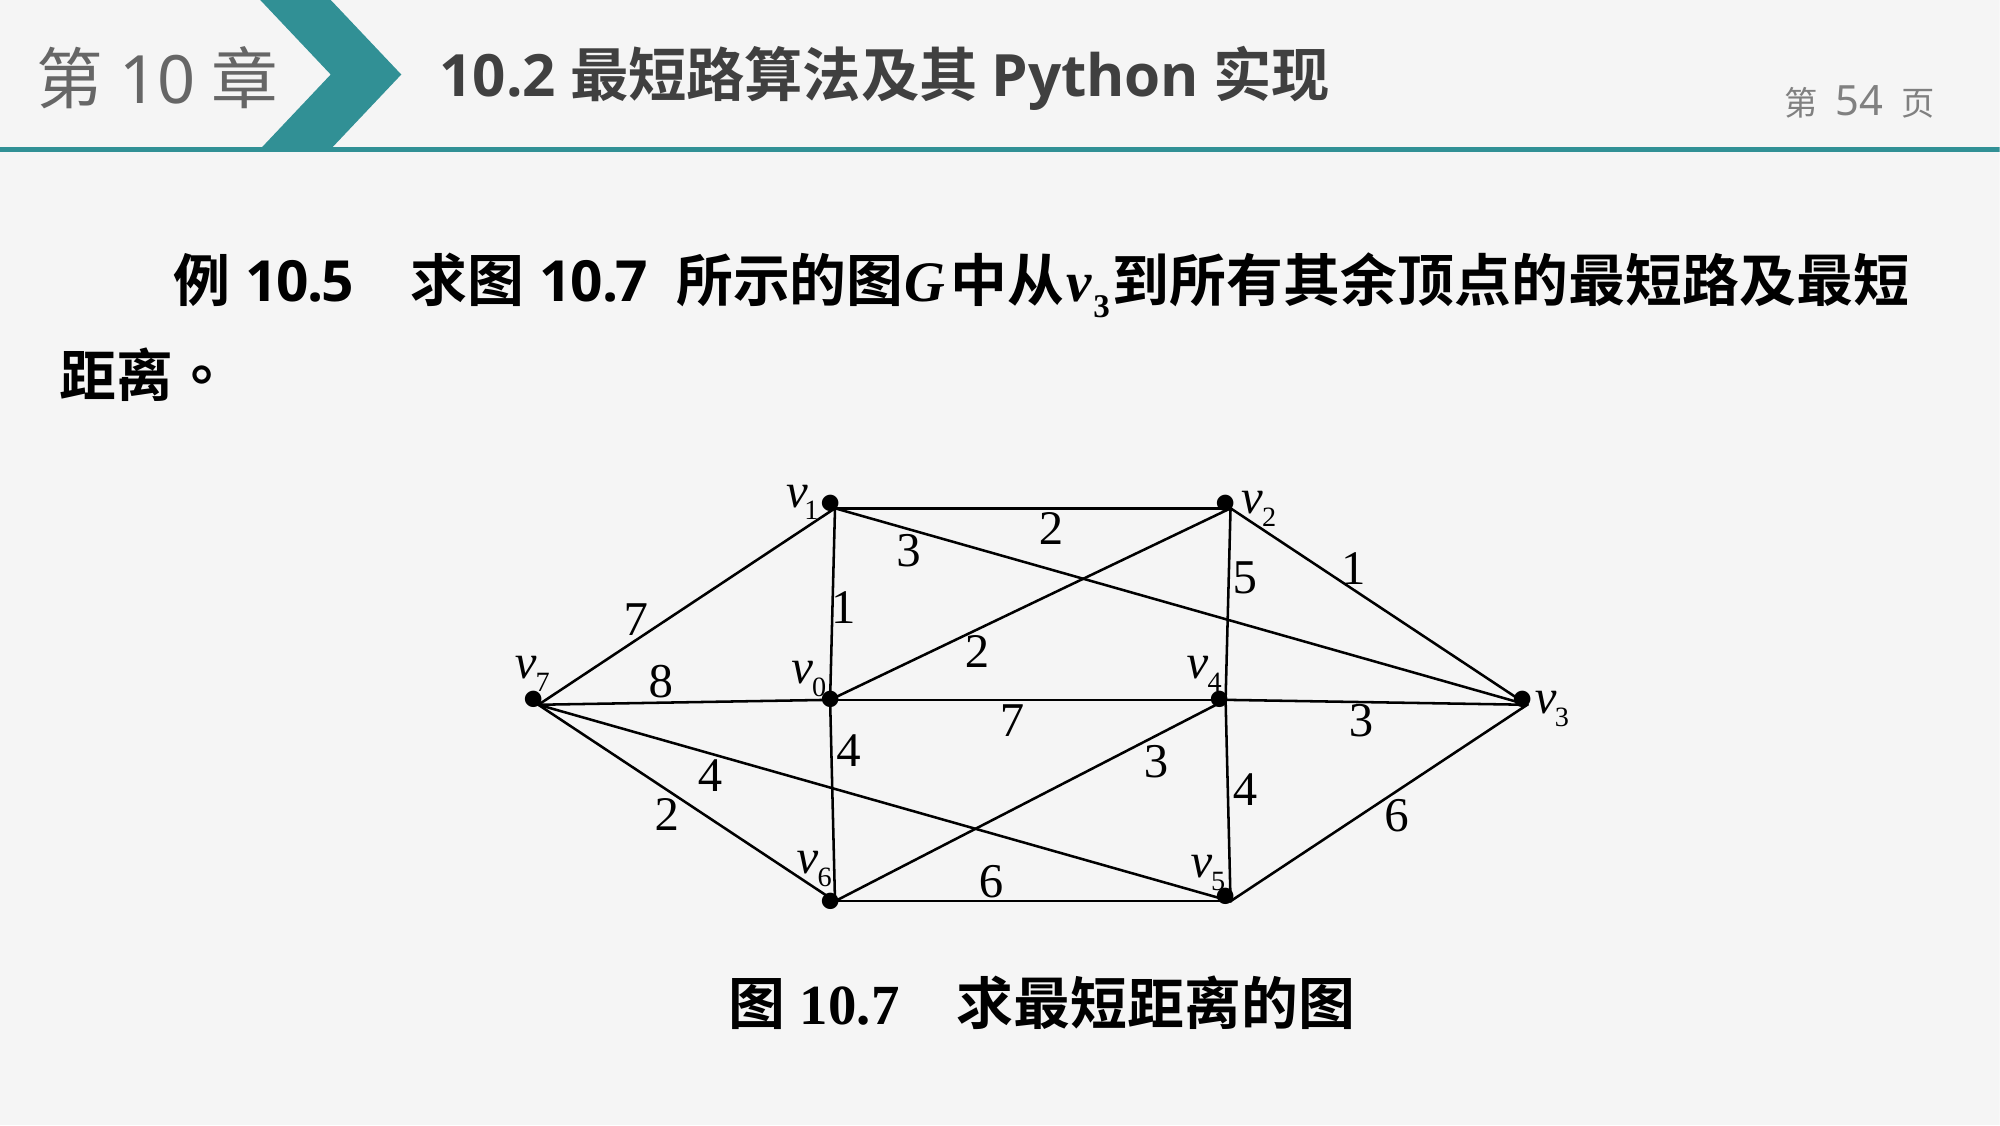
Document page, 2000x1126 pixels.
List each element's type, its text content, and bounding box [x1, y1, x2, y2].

text_box 10.2最短路算法及其Python实现 [424, 31, 1532, 116]
text_box [258, 0, 403, 148]
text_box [59, 218, 1907, 1110]
text_box 第10章 [21, 29, 294, 125]
